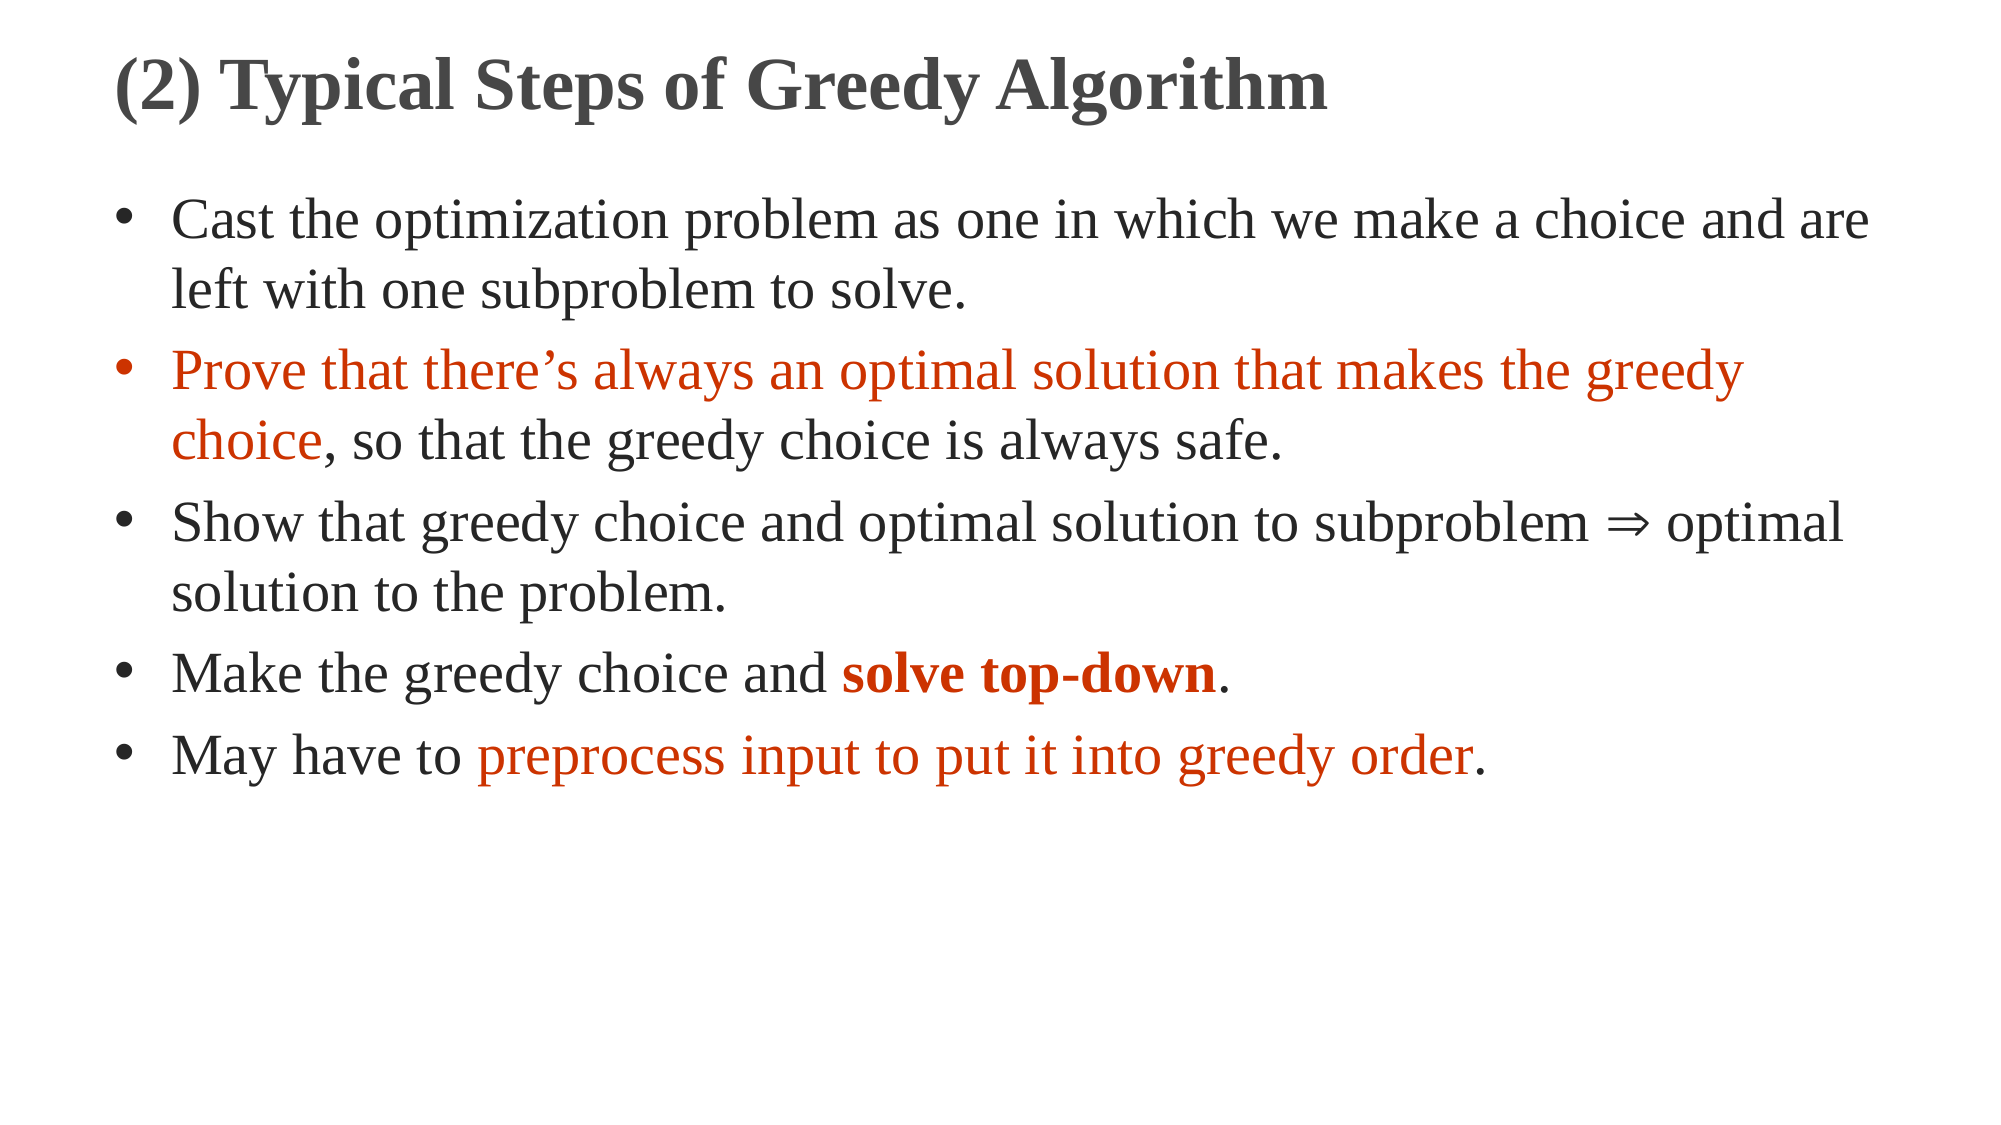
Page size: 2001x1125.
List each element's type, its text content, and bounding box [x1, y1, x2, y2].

title (2) Typical Steps of Greedy Algorithm [99, 23, 1479, 137]
list Cast the optimization problem as one in which we make a choice and are left with one subproblem to solve. Prove that there’s always an optimal solution that makes the greedy choice, so that the greedy choice is always safe. Show that greedy choice and optimal solution to subproblem  optimal solution to the problem. Make the greedy choice and solve top-down. May have to preprocess input to put it into greedy order. [99, 172, 1901, 916]
